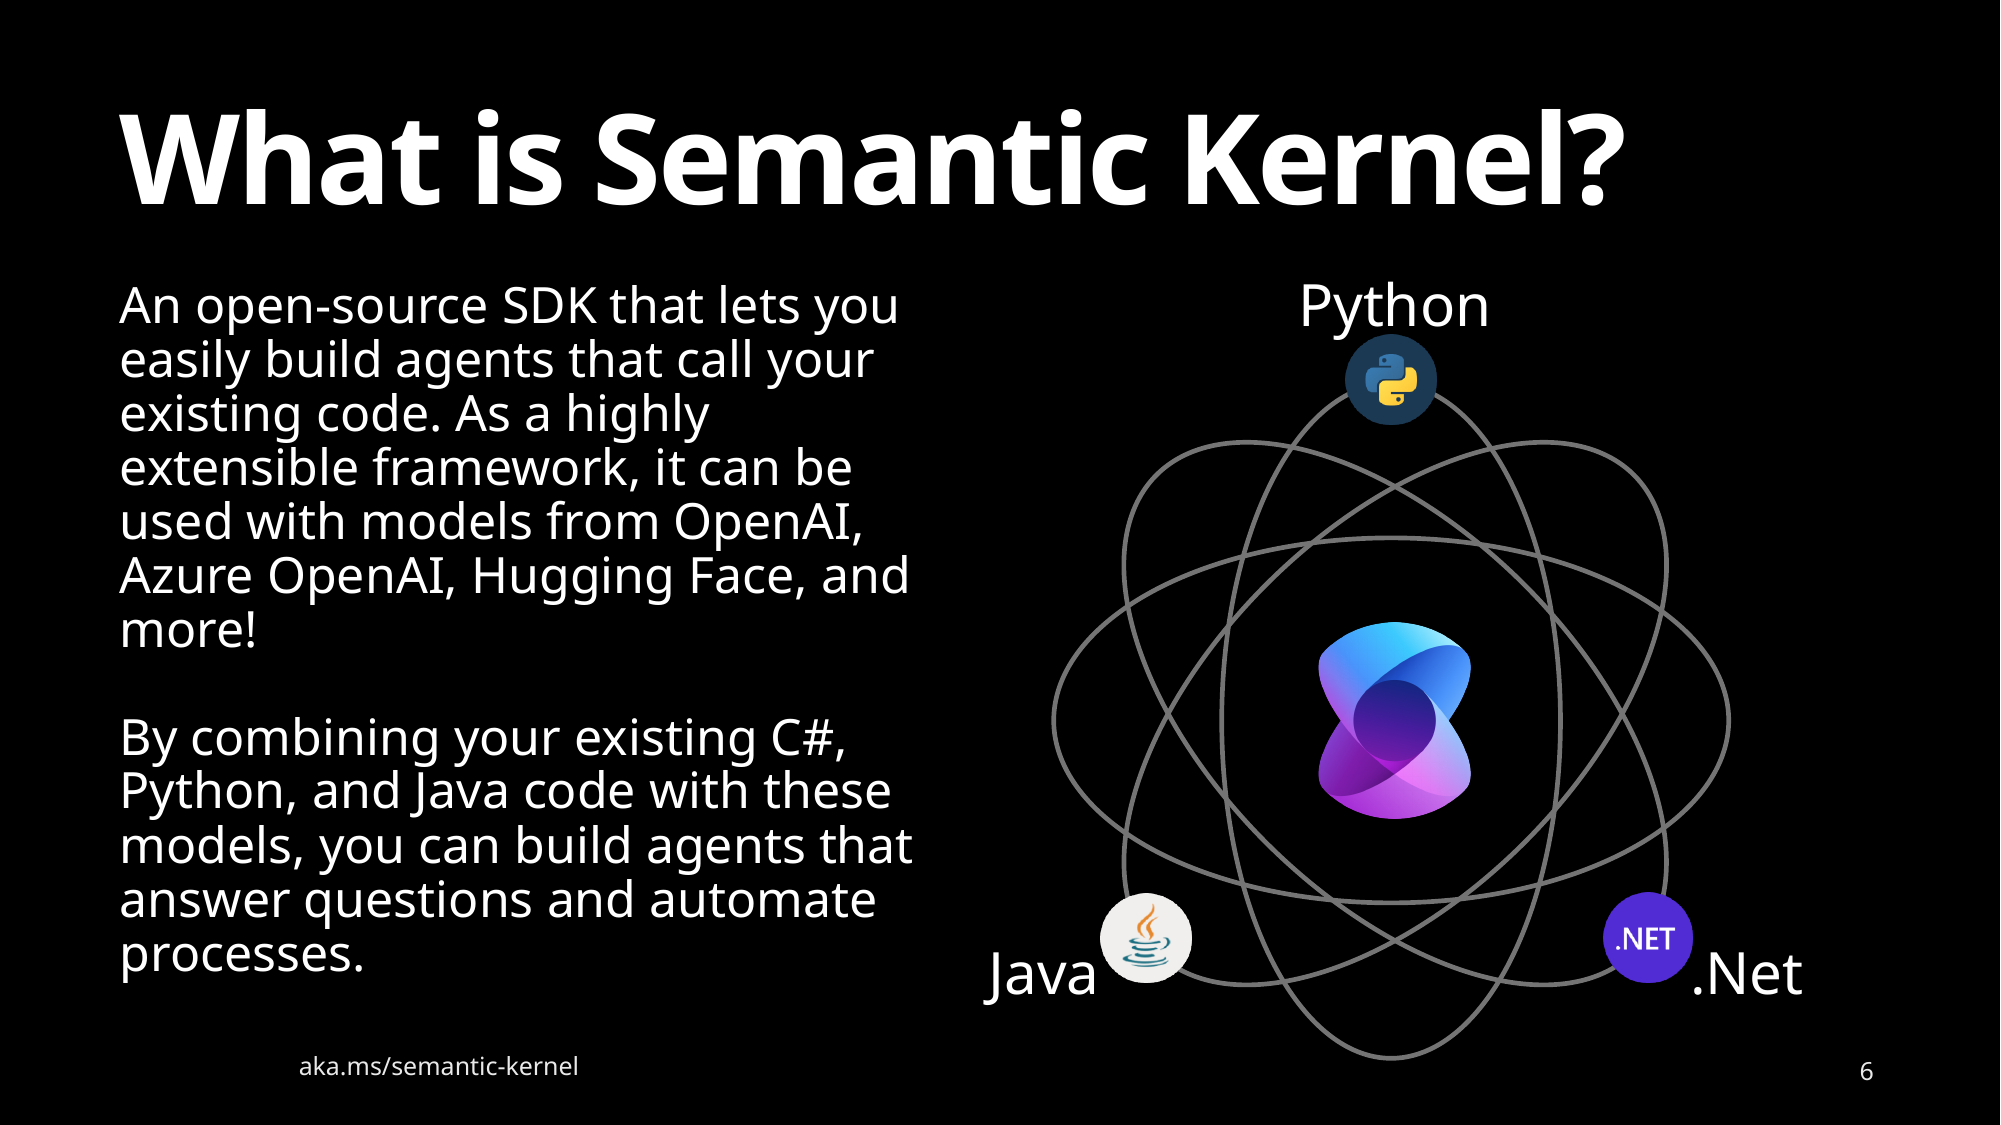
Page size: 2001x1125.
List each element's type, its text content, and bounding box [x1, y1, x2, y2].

text_box .Net [1667, 928, 1827, 1014]
text_box Java [968, 928, 1121, 1014]
text_box [1052, 605, 1165, 834]
text_box [1291, 394, 1492, 484]
slide_number 6 [1438, 1042, 1889, 1103]
picture [1295, 622, 1494, 819]
text_box [1625, 610, 1731, 829]
picture [1345, 333, 1438, 426]
text_box An open-source SDK that lets you easily build agents that call your existing code. As a highly extensible framework, it can be used with models from OpenAI, Azure OpenAI, Hugging Face, and more! By combining your existing C#, Python, and Java code with these models, you can build agents that answer questions and automate processes. [104, 272, 933, 853]
text_box Python [1274, 260, 1515, 346]
text_box [1283, 943, 1500, 1060]
text_box [1122, 714, 1395, 987]
picture [1100, 892, 1192, 984]
text_box [1122, 440, 1669, 987]
picture [1602, 892, 1693, 983]
title What is Semantic Kernel? [104, 107, 1759, 242]
text_box [1396, 440, 1669, 713]
footer aka.ms/semantic-kernel [104, 1042, 780, 1103]
